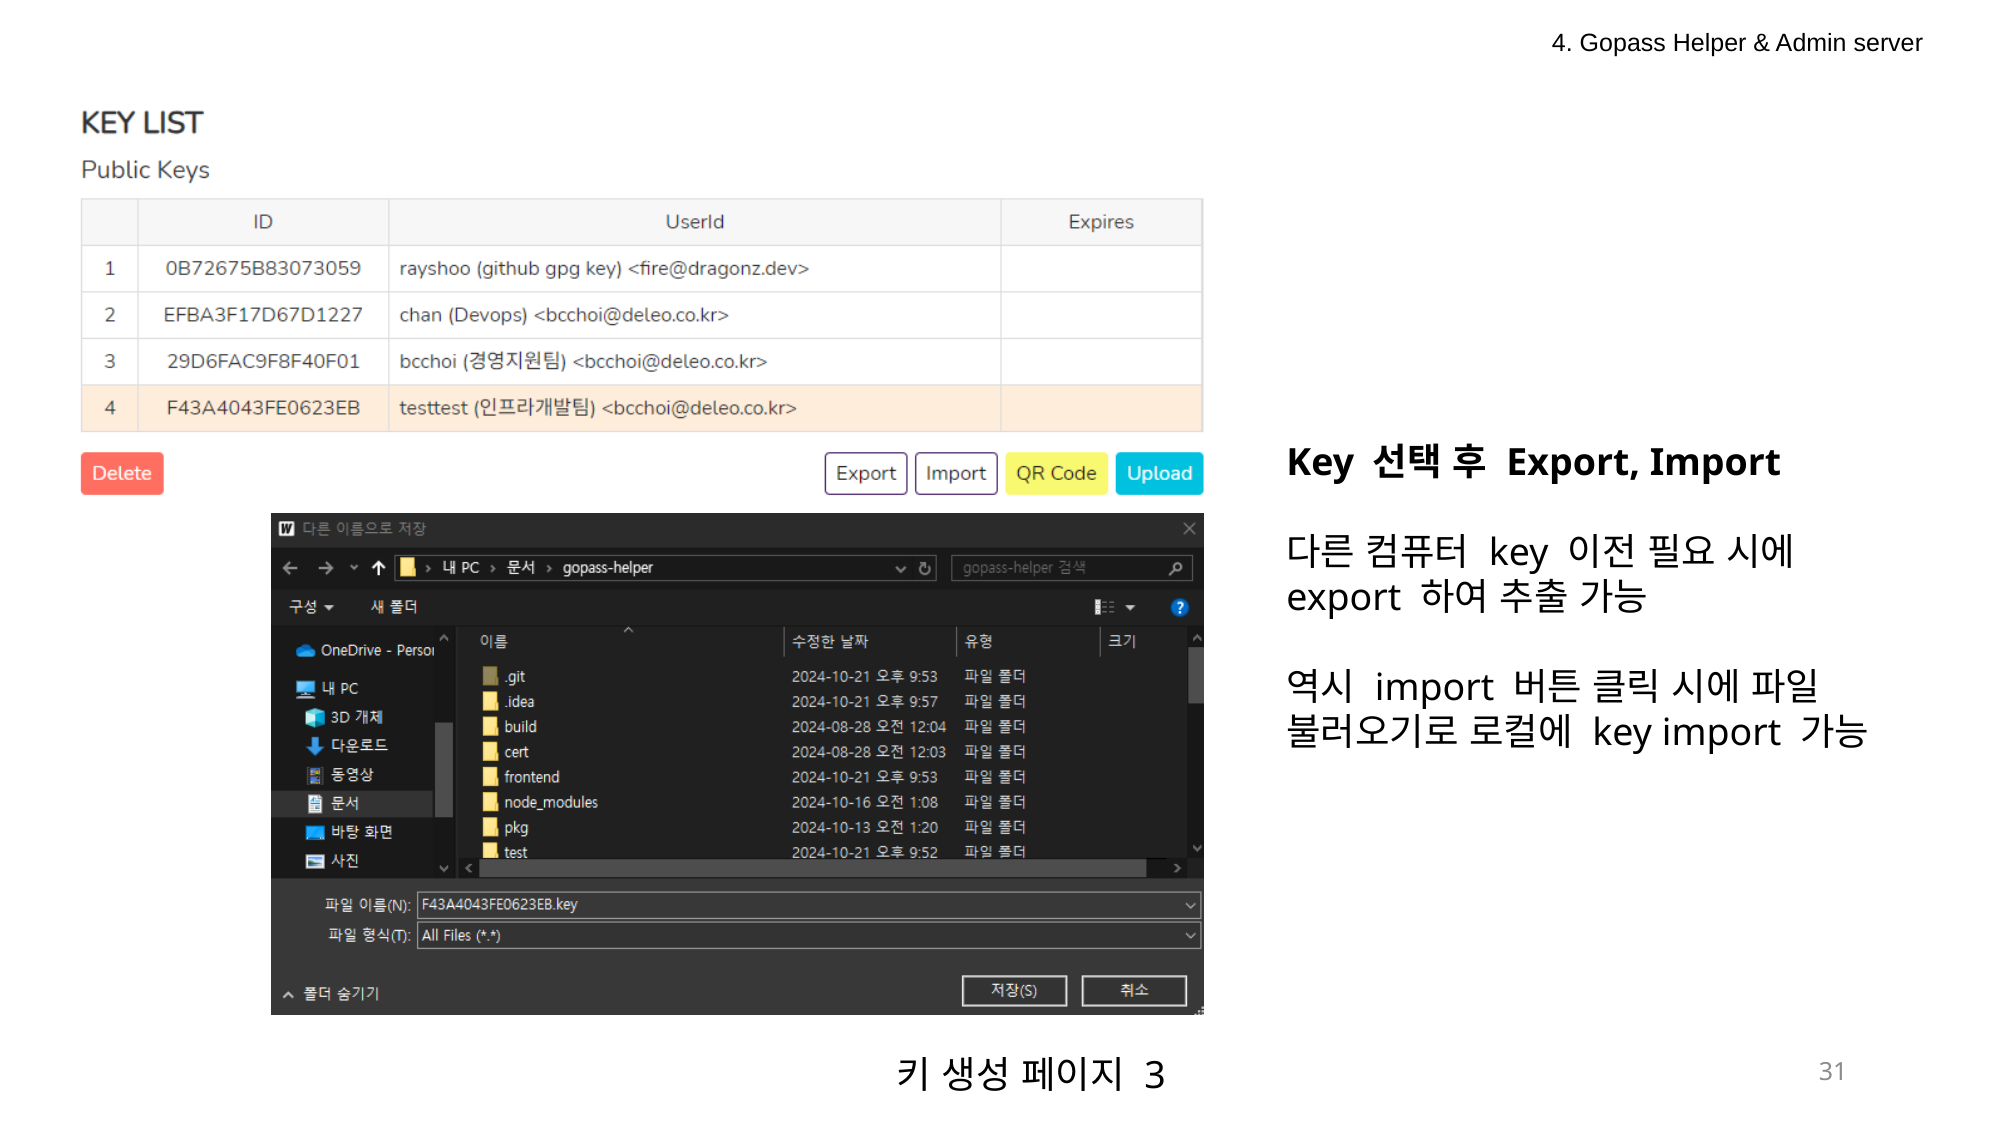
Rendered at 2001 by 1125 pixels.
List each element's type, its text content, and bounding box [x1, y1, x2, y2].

text_box Key 선택 후 Export, Import 다른 컴퓨터 key 이전 필요 시에 export 하여 추출 가능 역시 import 버튼 클릭 시에 파일 불러오기로 로컬에 key import 가능 [1271, 430, 1906, 761]
picture [66, 94, 1220, 1015]
text_box 키 생성 페이지 3 [707, 1043, 1355, 1104]
slide_number 31 [1412, 1042, 1863, 1103]
text_box 4. Gopass Helper & Admin server [1537, 18, 2000, 64]
